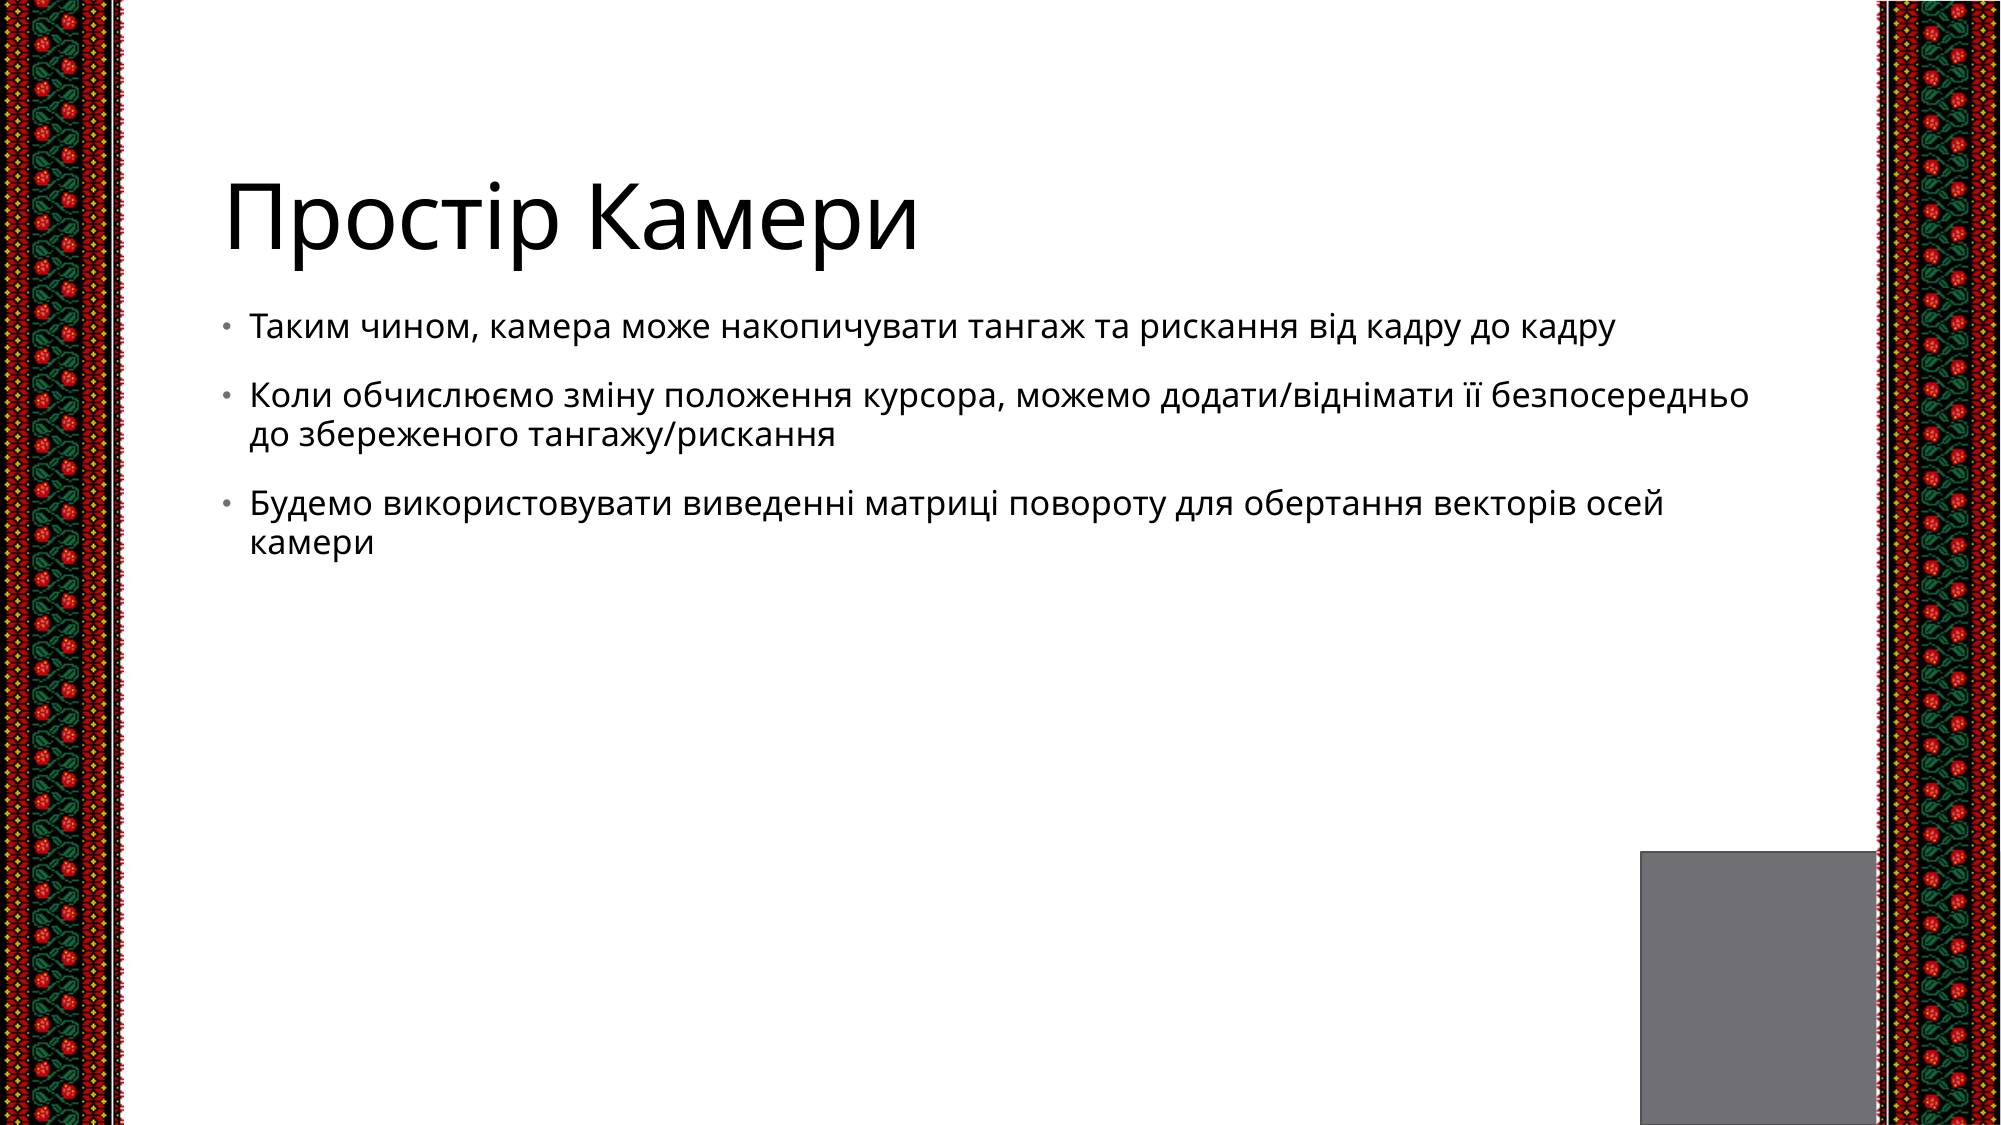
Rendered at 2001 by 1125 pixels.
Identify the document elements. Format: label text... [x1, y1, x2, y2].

list Таким чином, камера може накопичувати тангаж та рискання від кадру до кадру Коли обчислюємо зміну положення курсора, можемо додати/віднімати її безпосередньо до збереженого тангажу/рискання Будемо використовувати виведенні матриці повороту для обертання векторів осей камери [206, 299, 1774, 573]
picture [1877, 2, 2000, 1124]
title Простір Камери [206, 60, 1797, 278]
picture [0, 0, 124, 1125]
